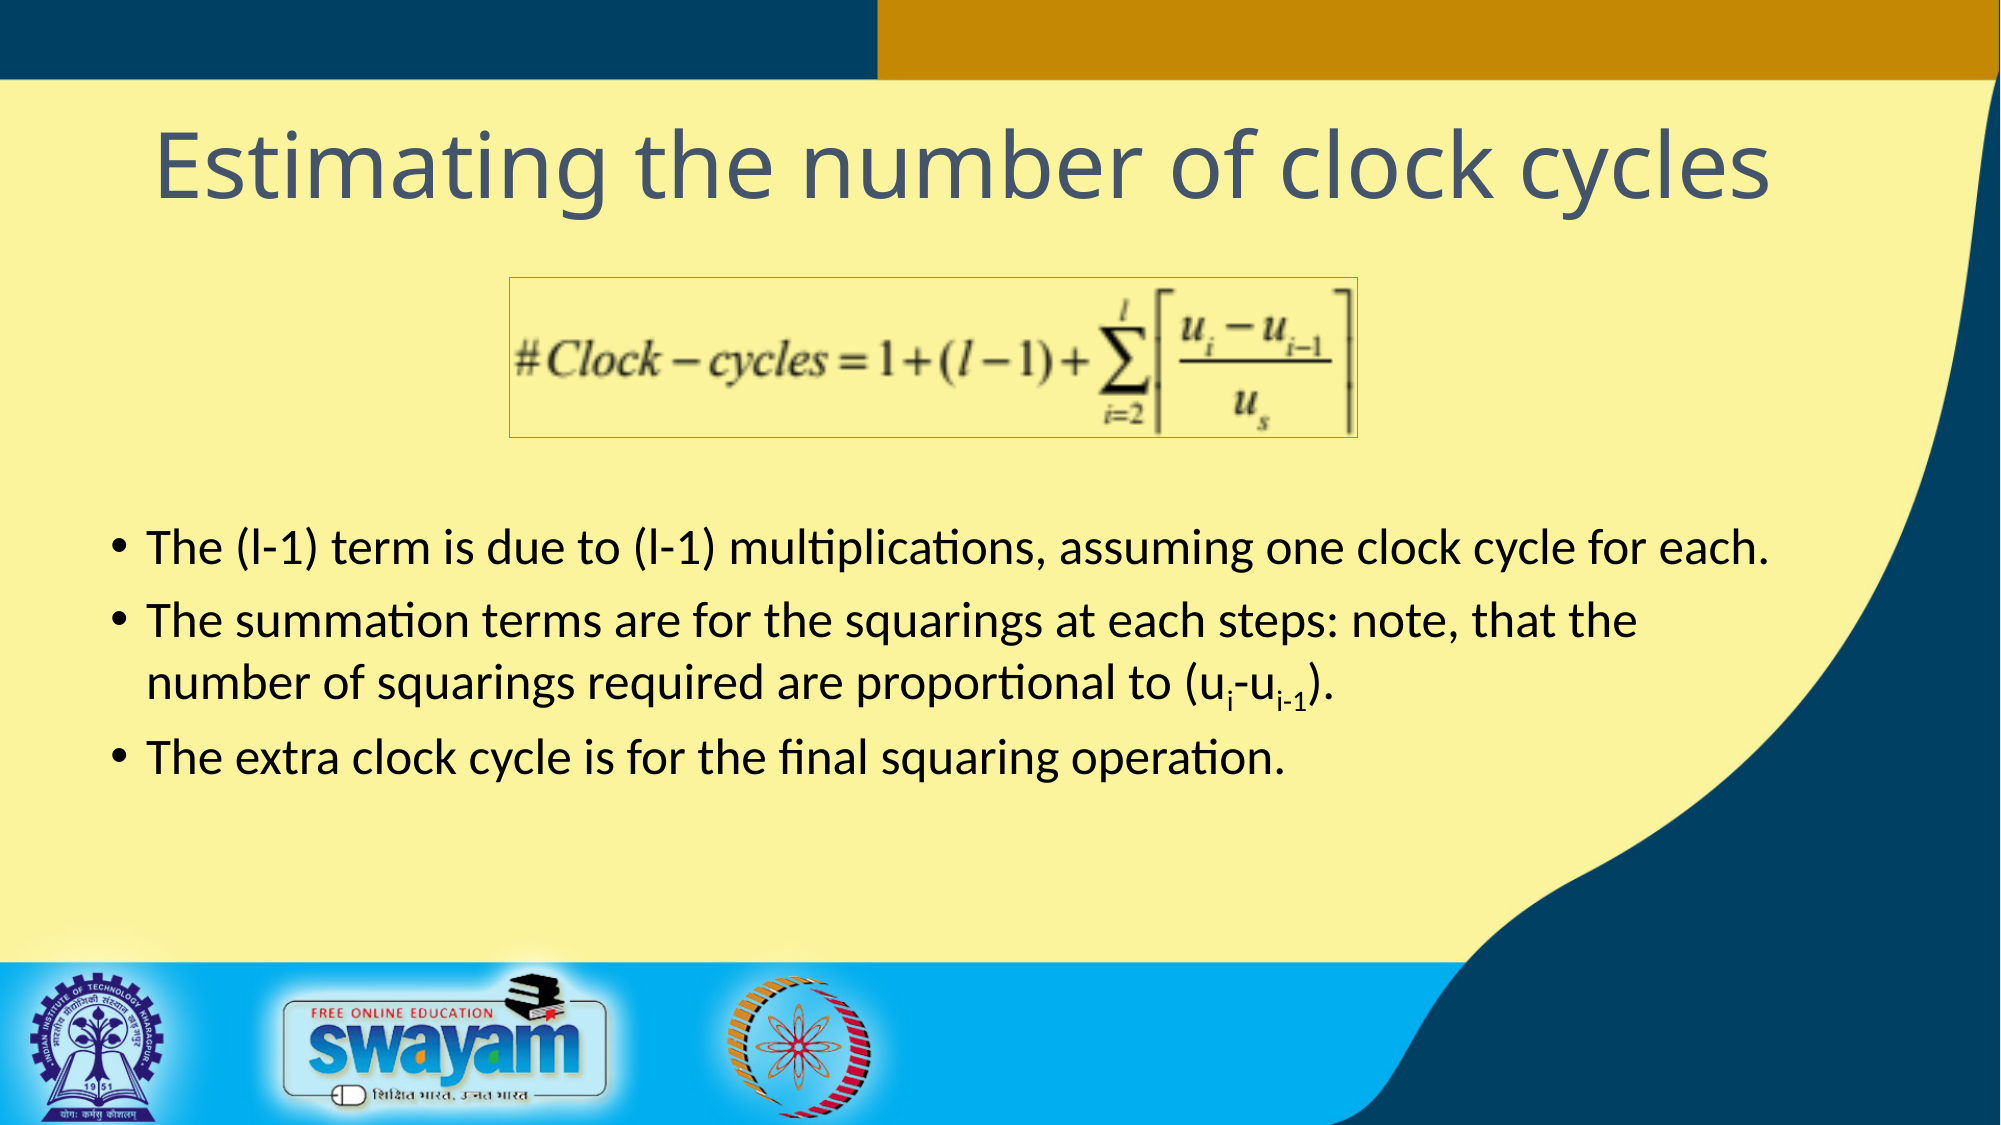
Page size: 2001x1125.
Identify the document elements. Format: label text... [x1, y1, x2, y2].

picture [1425, 1016, 1433, 1023]
list The (l-1) term is due to (l-1) multiplications, assuming one clock cycle for each. The summation terms are for the squarings at each steps: note, that the number of squarings required are proportional to (ui-ui-1). The extra clock cycle is for the final squaring operation. [95, 512, 1821, 799]
picture [0, 0, 2001, 1125]
title Estimating the number of clock cycles [137, 59, 1863, 278]
